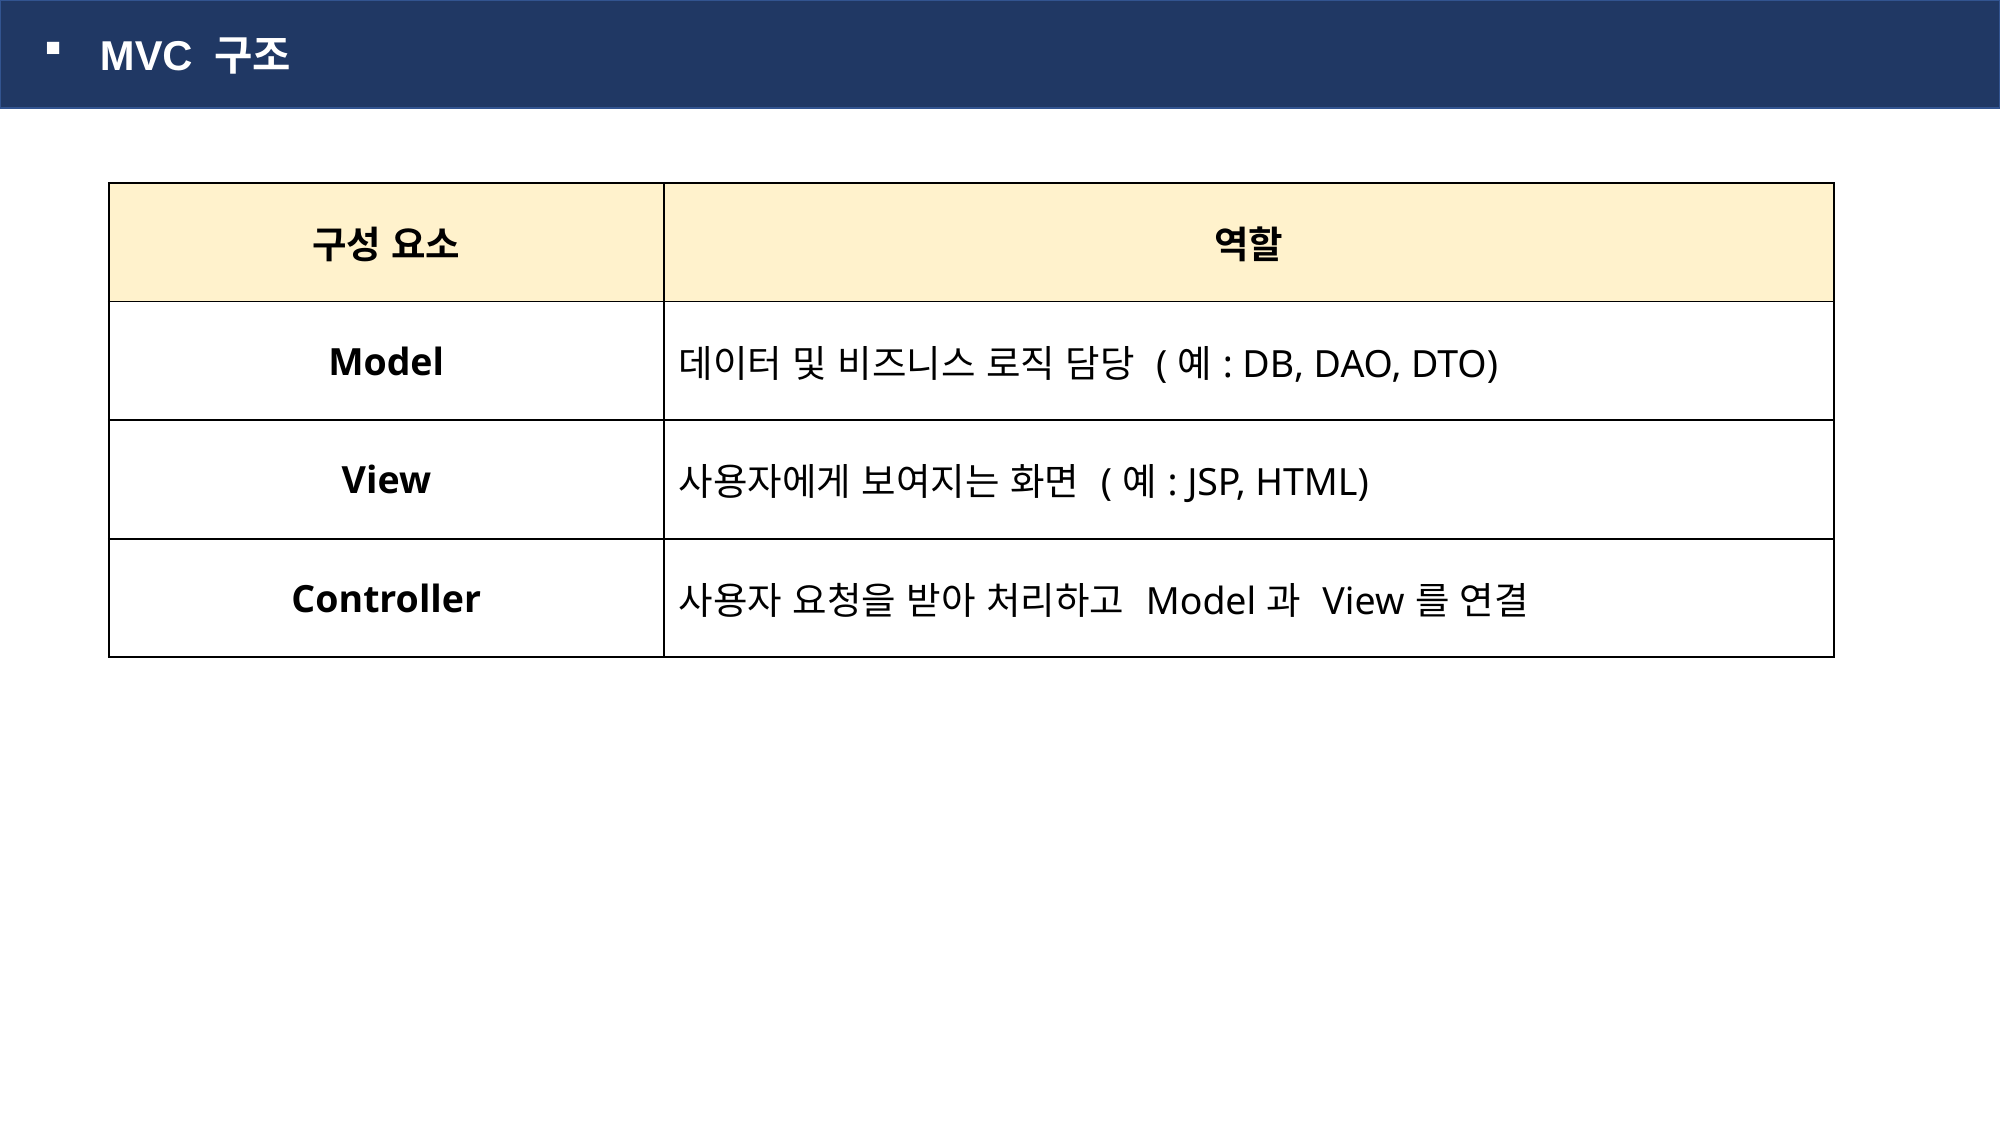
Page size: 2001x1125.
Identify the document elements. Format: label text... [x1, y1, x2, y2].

table_header 구성 요소 [110, 184, 663, 301]
table_cell 사용자 요청을 받아 처리하고 Model과 View를 연결 [665, 540, 1833, 656]
table_cell View [110, 421, 663, 538]
table_cell 사용자에게 보여지는 화면 (예: JSP, HTML) [665, 421, 1833, 538]
text_box MVC 구조 [0, 0, 2000, 109]
table_header 역할 [665, 184, 1833, 301]
table_cell 데이터 및 비즈니스 로직 담당 (예: DB, DAO, DTO) [665, 302, 1833, 419]
table_cell Controller [110, 540, 663, 656]
table_cell Model [110, 302, 663, 419]
